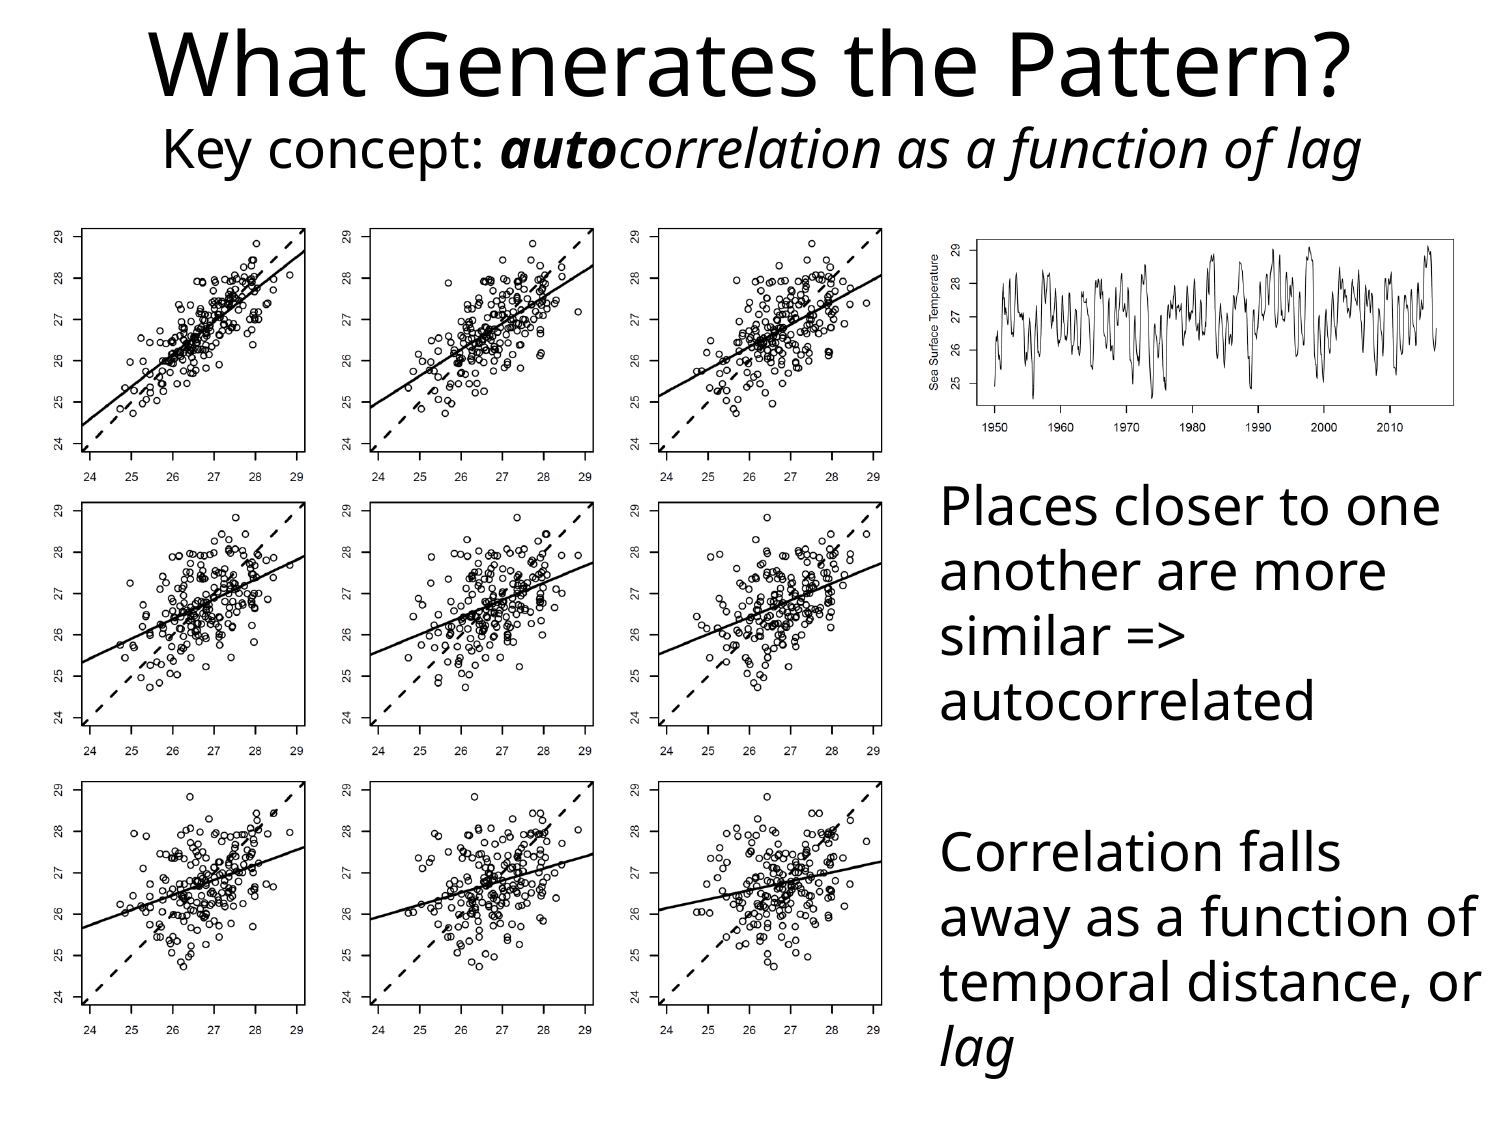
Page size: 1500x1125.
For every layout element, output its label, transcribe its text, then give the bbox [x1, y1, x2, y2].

picture [924, 228, 1471, 442]
title What Generates the Pattern? Key concept: autocorrelation as a function of lag [87, 0, 1438, 188]
picture [49, 224, 888, 1049]
list Places closer to one another are more similar => autocorrelated Correlation falls away as a function of temporal distance, or lag ‘Autoregressive’ pattern [924, 463, 1500, 1013]
